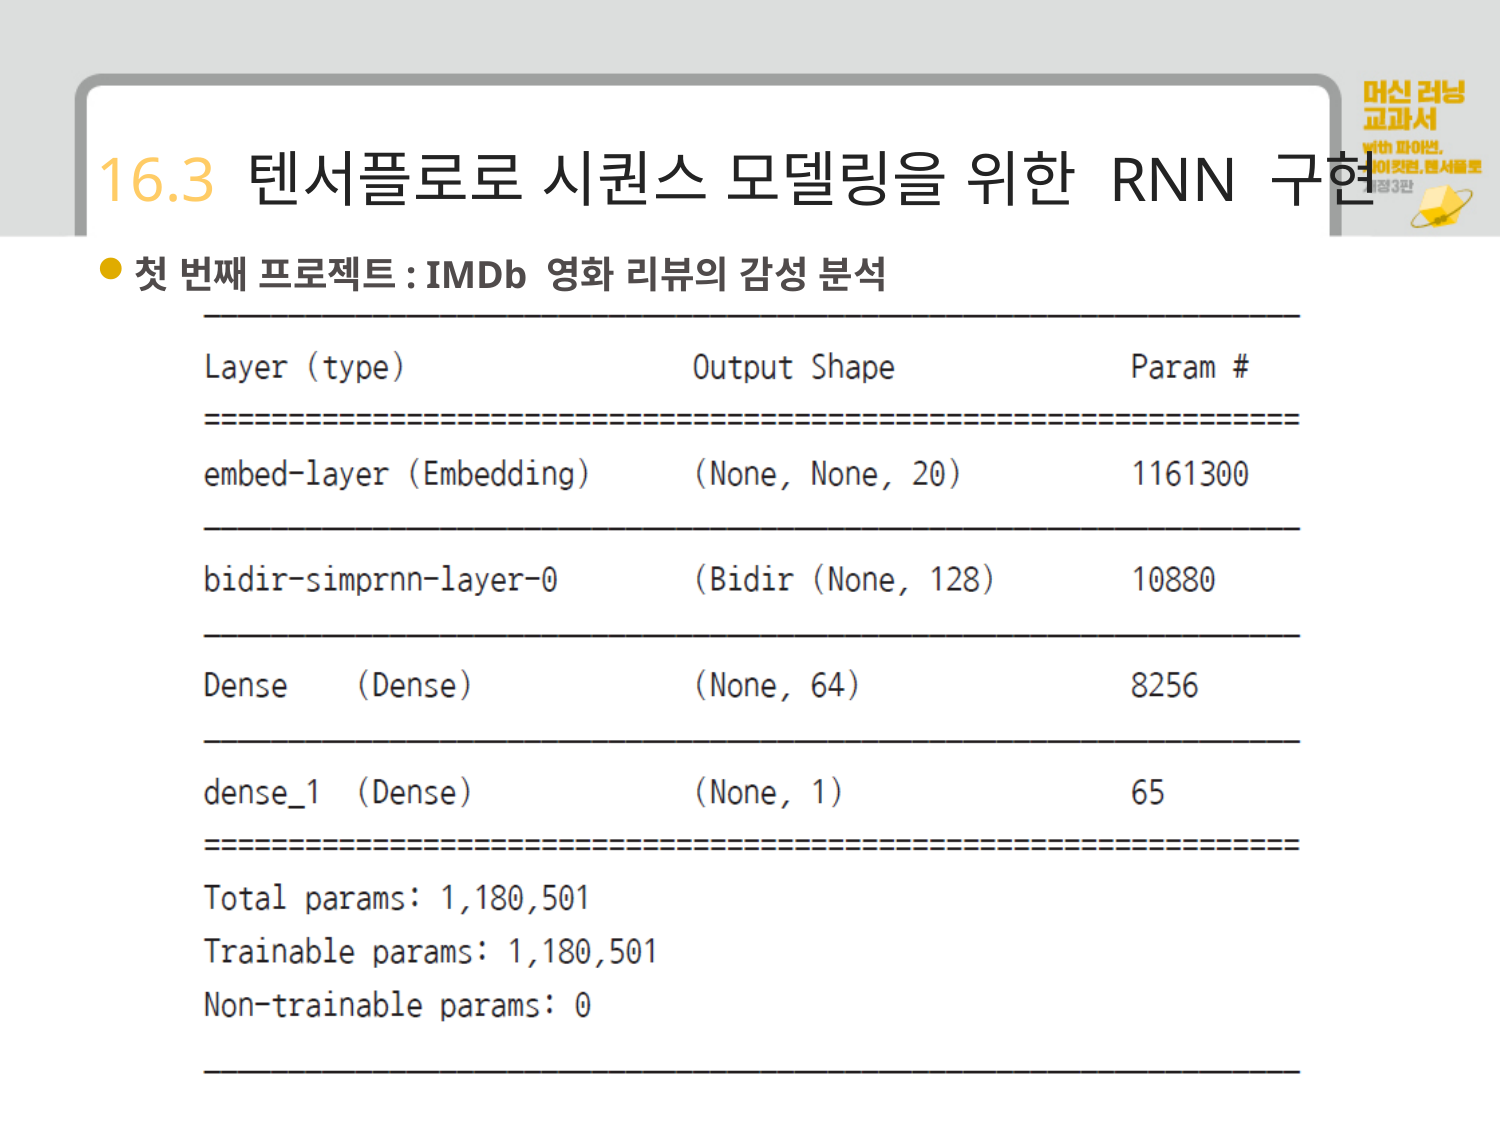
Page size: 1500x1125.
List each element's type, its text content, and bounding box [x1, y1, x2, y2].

picture [0, 0, 1500, 1125]
list 첫 번째 프로젝트: IMDb 영화 리뷰의 감성 분석 [81, 239, 1450, 1054]
title 16.3 텐서플로로 시퀀스 모델링을 위한 RNN 구현 [81, 90, 1412, 222]
